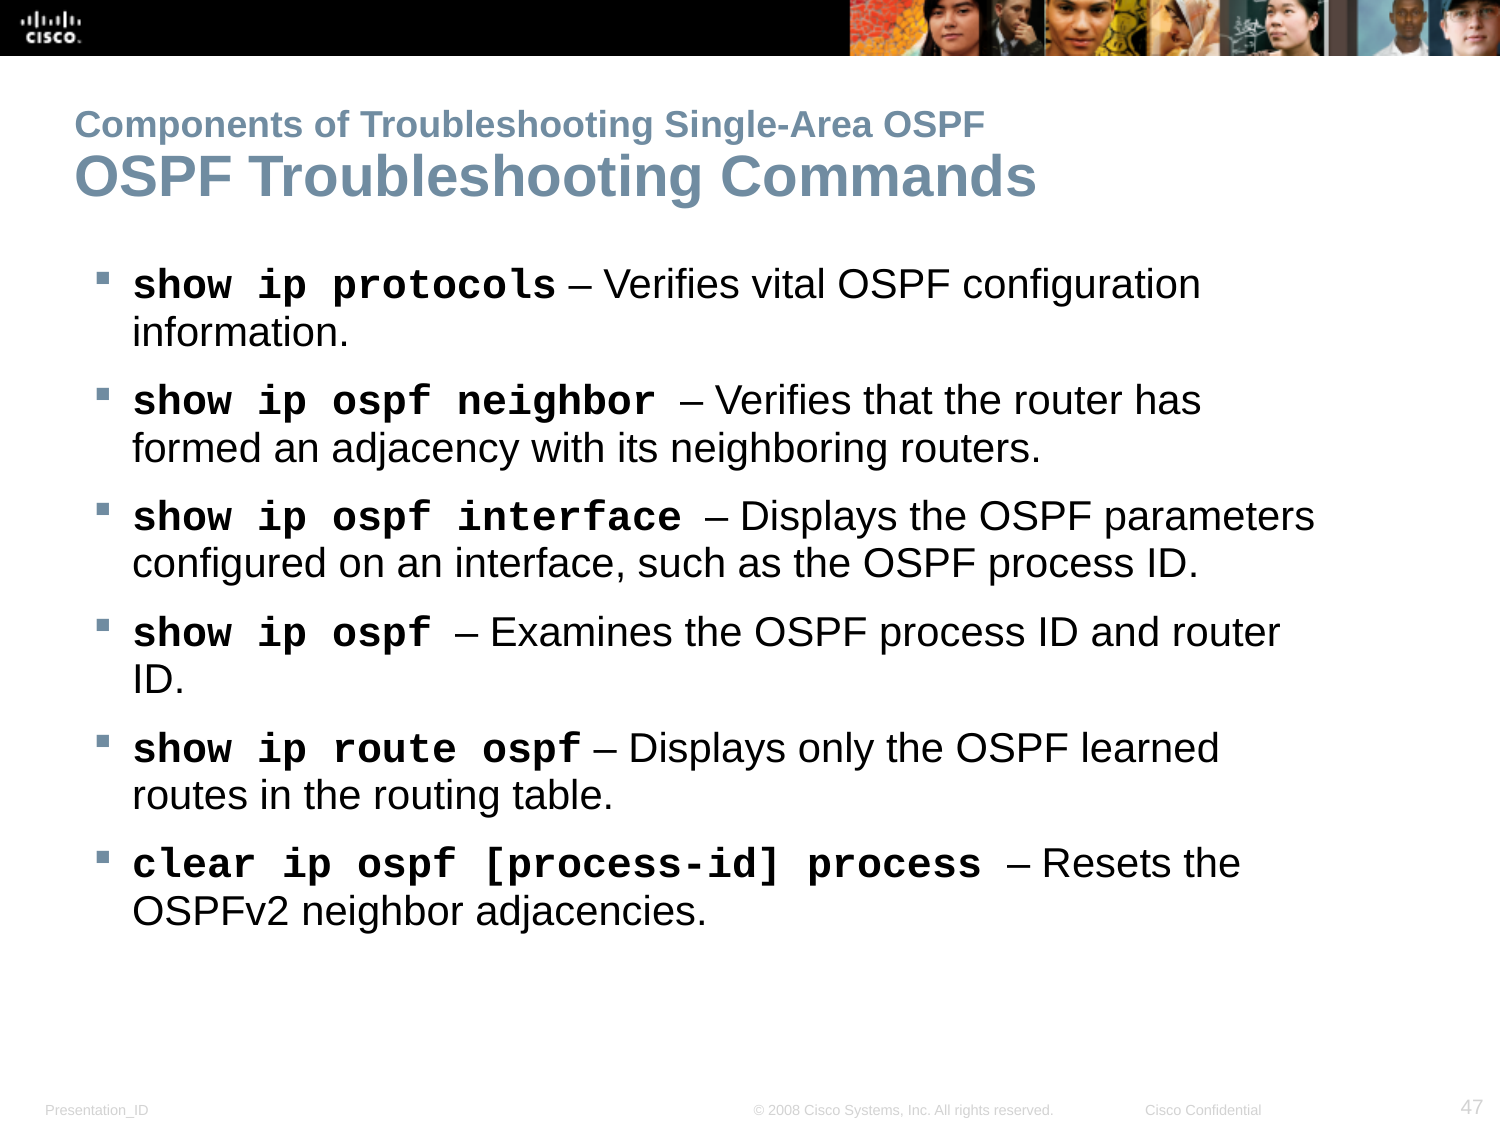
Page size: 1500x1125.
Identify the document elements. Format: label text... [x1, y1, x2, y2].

list show ip protocols – Verifies vital OSPF configuration information. show ip ospf neighbor – Verifies that the router has formed an adjacency with its neighboring routers. show ip ospf interface – Displays the OSPF parameters configured on an interface, such as the OSPF process ID. show ip ospf – Examines the OSPF process ID and router ID. show ip route ospf – Displays only the OSPF learned routes in the routing table. clear ip ospf [process-id] process – Resets the OSPFv2 neighbor adjacencies. [79, 253, 1355, 1043]
picture [0, 0, 1500, 56]
title Components of Troubleshooting Single-Area OSPF OSPF Troubleshooting Commands [60, 78, 1398, 217]
